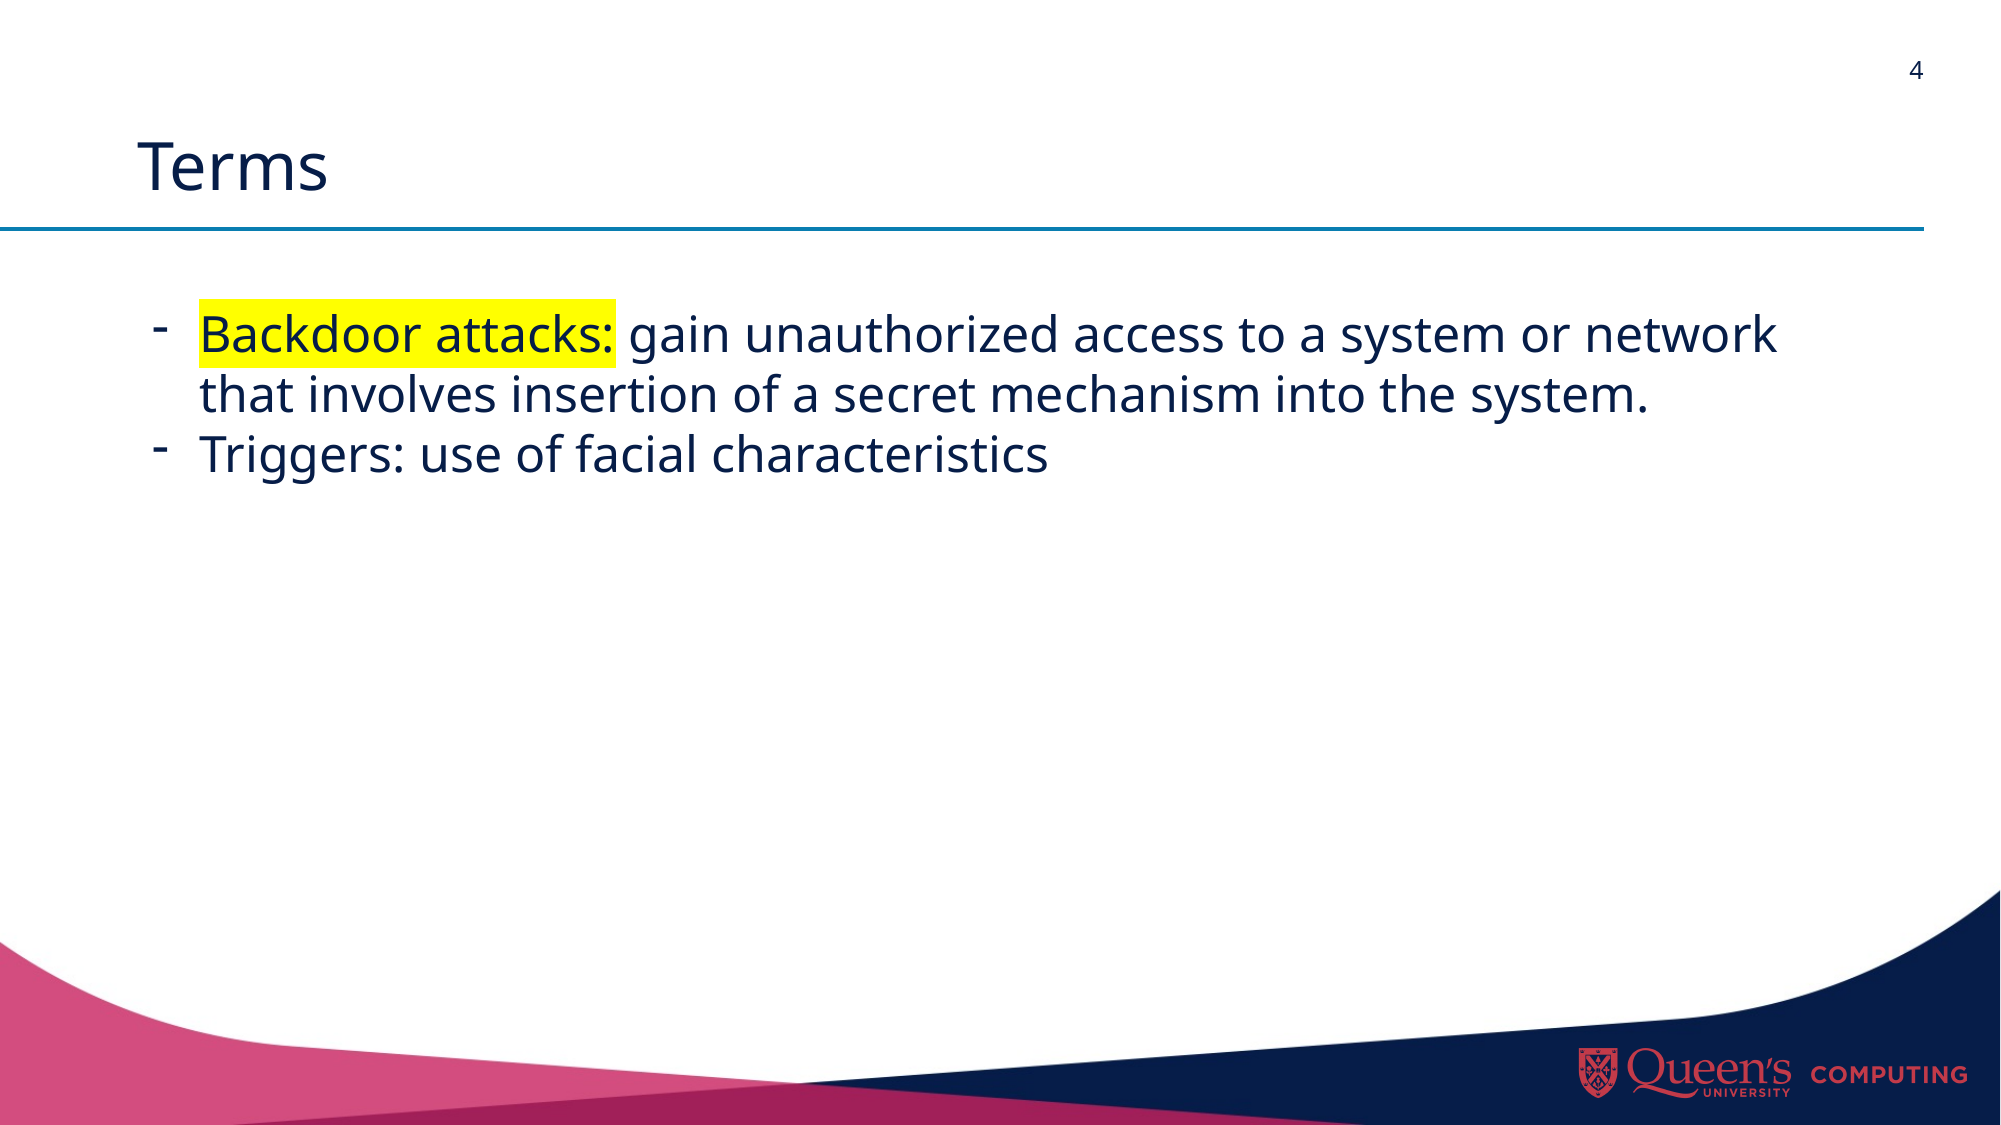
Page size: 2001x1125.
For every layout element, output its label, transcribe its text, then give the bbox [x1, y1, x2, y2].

title Terms [137, 51, 1680, 205]
text_box Backdoor attacks: gain unauthorized access to a system or network that involves insertion of a secret mechanism into the system. Triggers: use of facial characteristics [137, 295, 1869, 671]
picture [0, 0, 2001, 1125]
